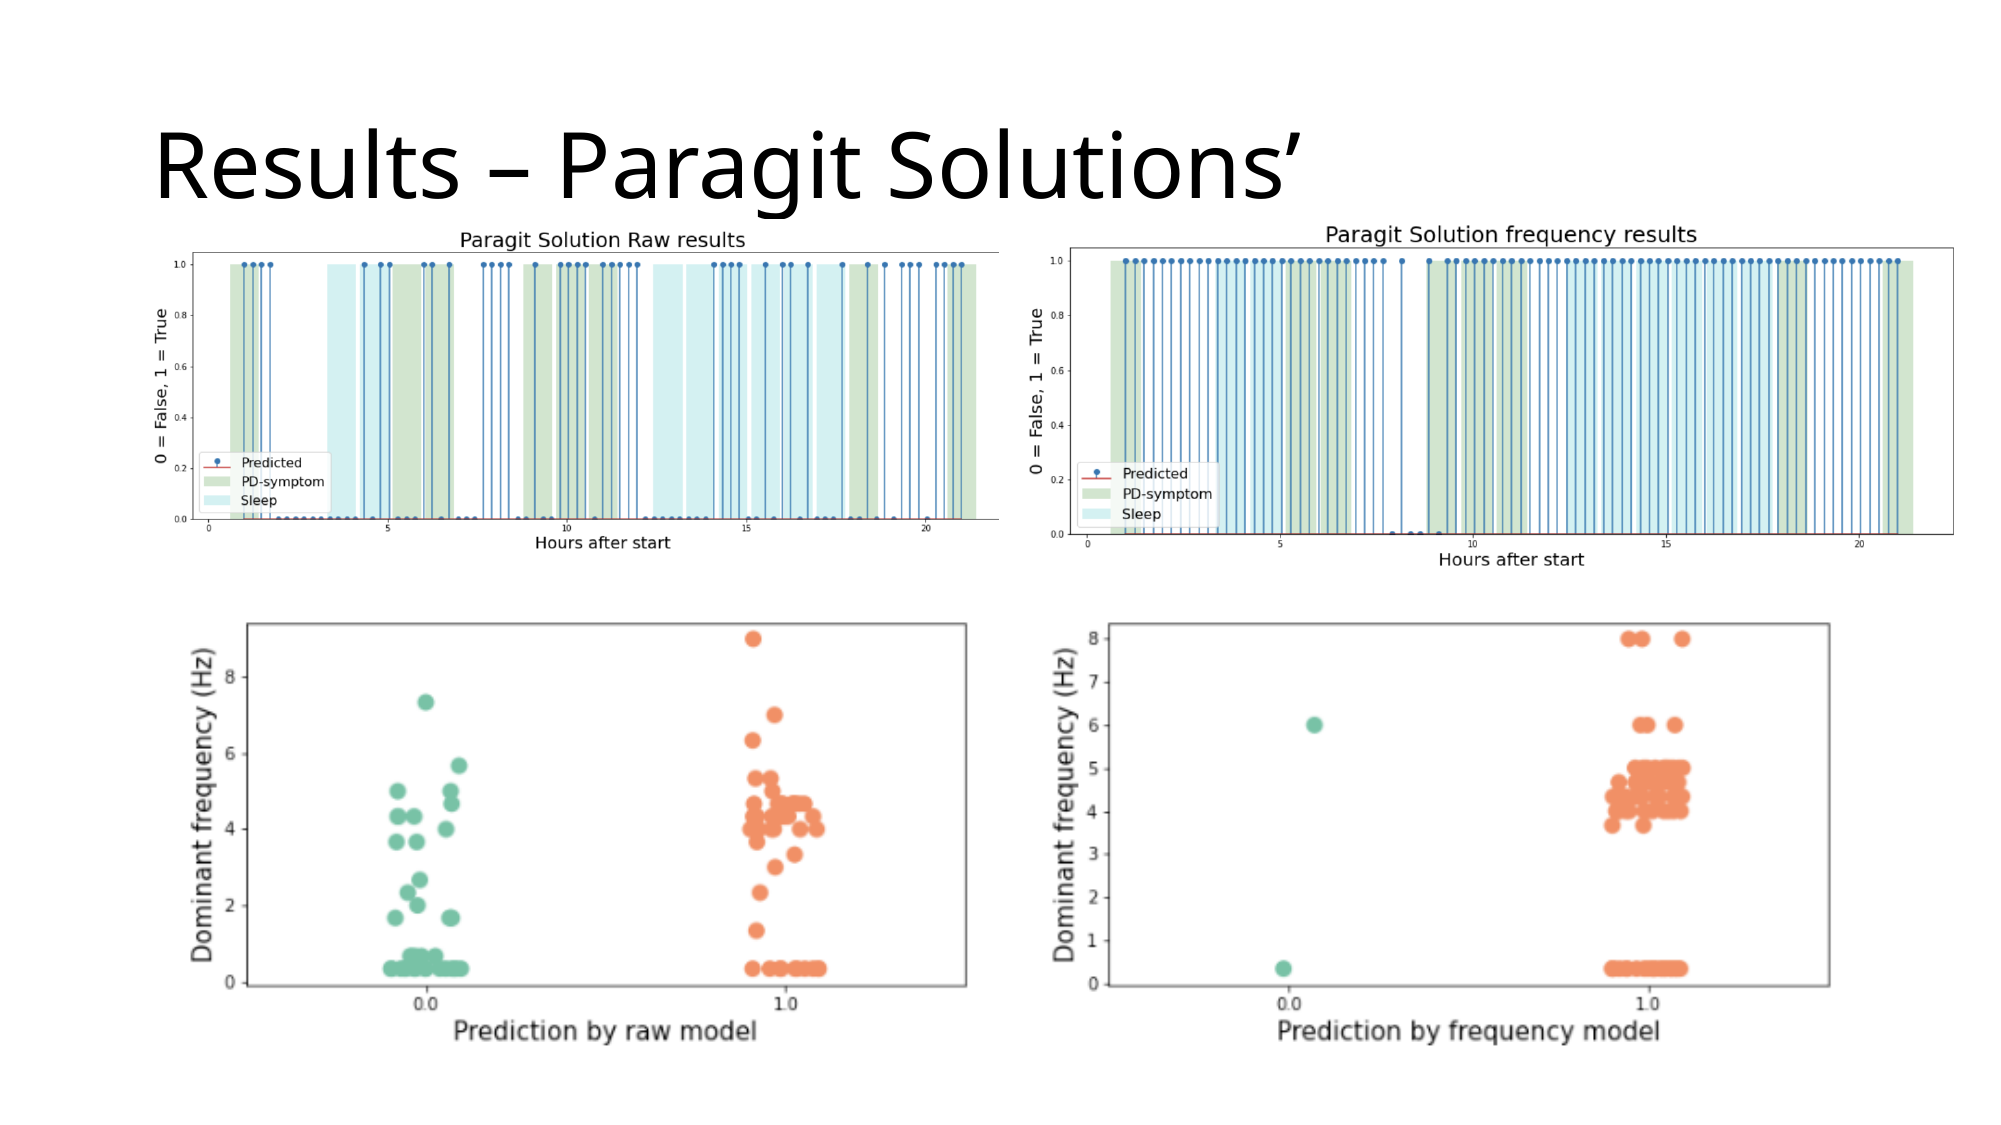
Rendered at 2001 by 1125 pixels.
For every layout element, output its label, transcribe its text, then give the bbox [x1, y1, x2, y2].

picture [130, 208, 1975, 1105]
title Results – Paragit Solutions’ [137, 59, 1863, 219]
